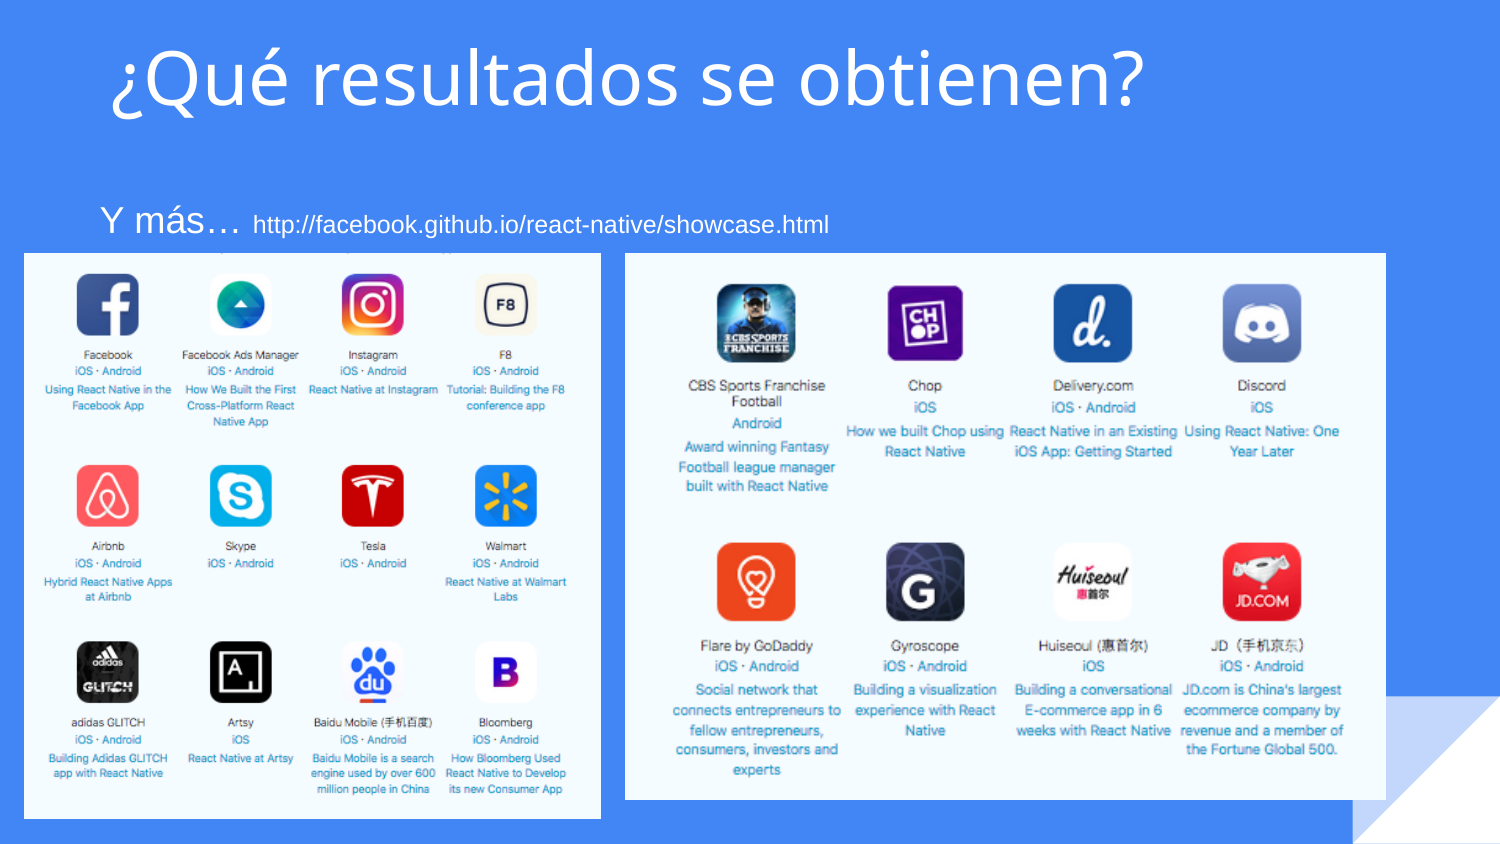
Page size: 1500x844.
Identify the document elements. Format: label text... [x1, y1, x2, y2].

subtitle Y más… http://facebook.github.io/react-native/showcase.html [84, 135, 1454, 229]
picture [625, 253, 1386, 800]
picture [24, 253, 602, 819]
title ¿Qué resultados se obtienen? [96, 19, 1446, 136]
